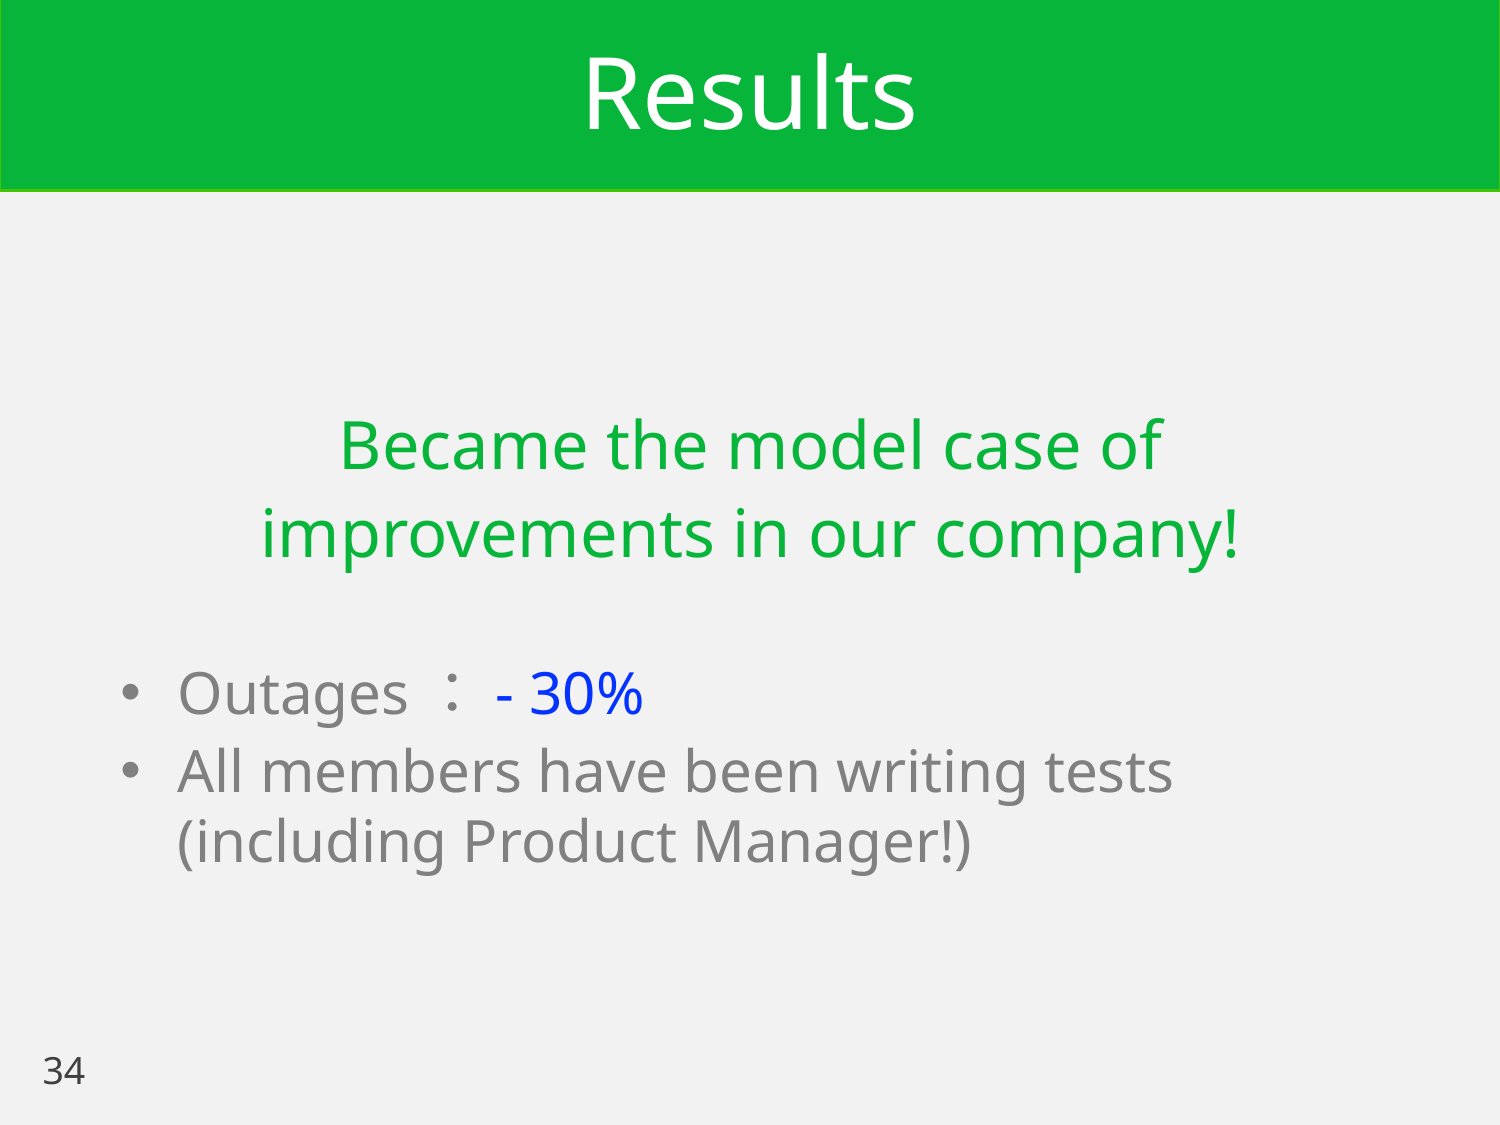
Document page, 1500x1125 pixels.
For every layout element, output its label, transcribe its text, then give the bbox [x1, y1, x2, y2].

list Became the model case of improvements in our company! Outages：- 30% All members have been writing tests (including Product Manager!) [103, 277, 1397, 1000]
slide_number 34 [27, 1042, 146, 1102]
title Results [0, 53, 1500, 140]
